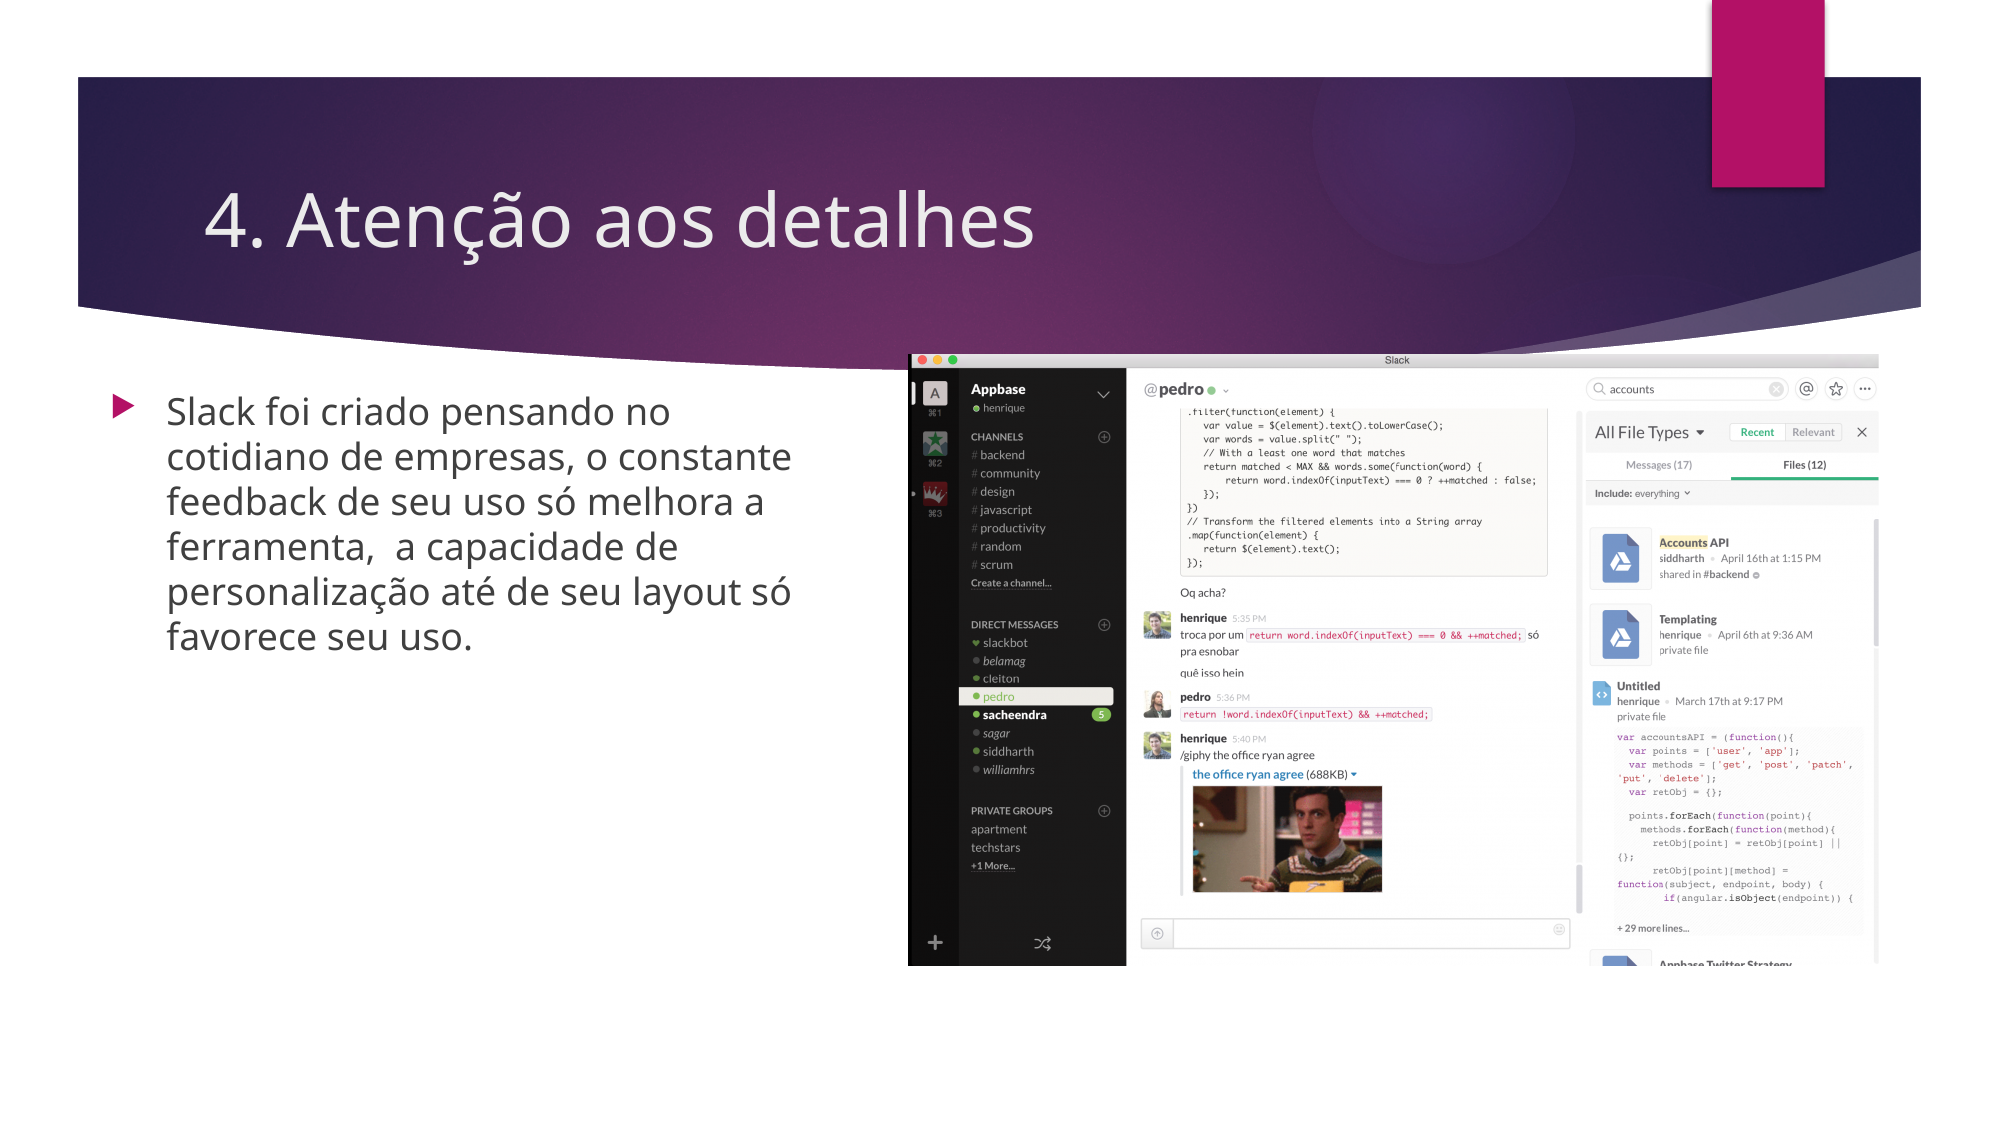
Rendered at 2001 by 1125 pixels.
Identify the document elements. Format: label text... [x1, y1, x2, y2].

picture [907, 354, 1879, 966]
list Slack foi criado pensando no cotidiano de empresas, o constante feedback de seu uso só melhora a ferramenta, a capacidade de personalização até de seu layout só favorece seu uso. [95, 379, 810, 1020]
title 4. Atenção aos detalhes [189, 159, 1627, 276]
